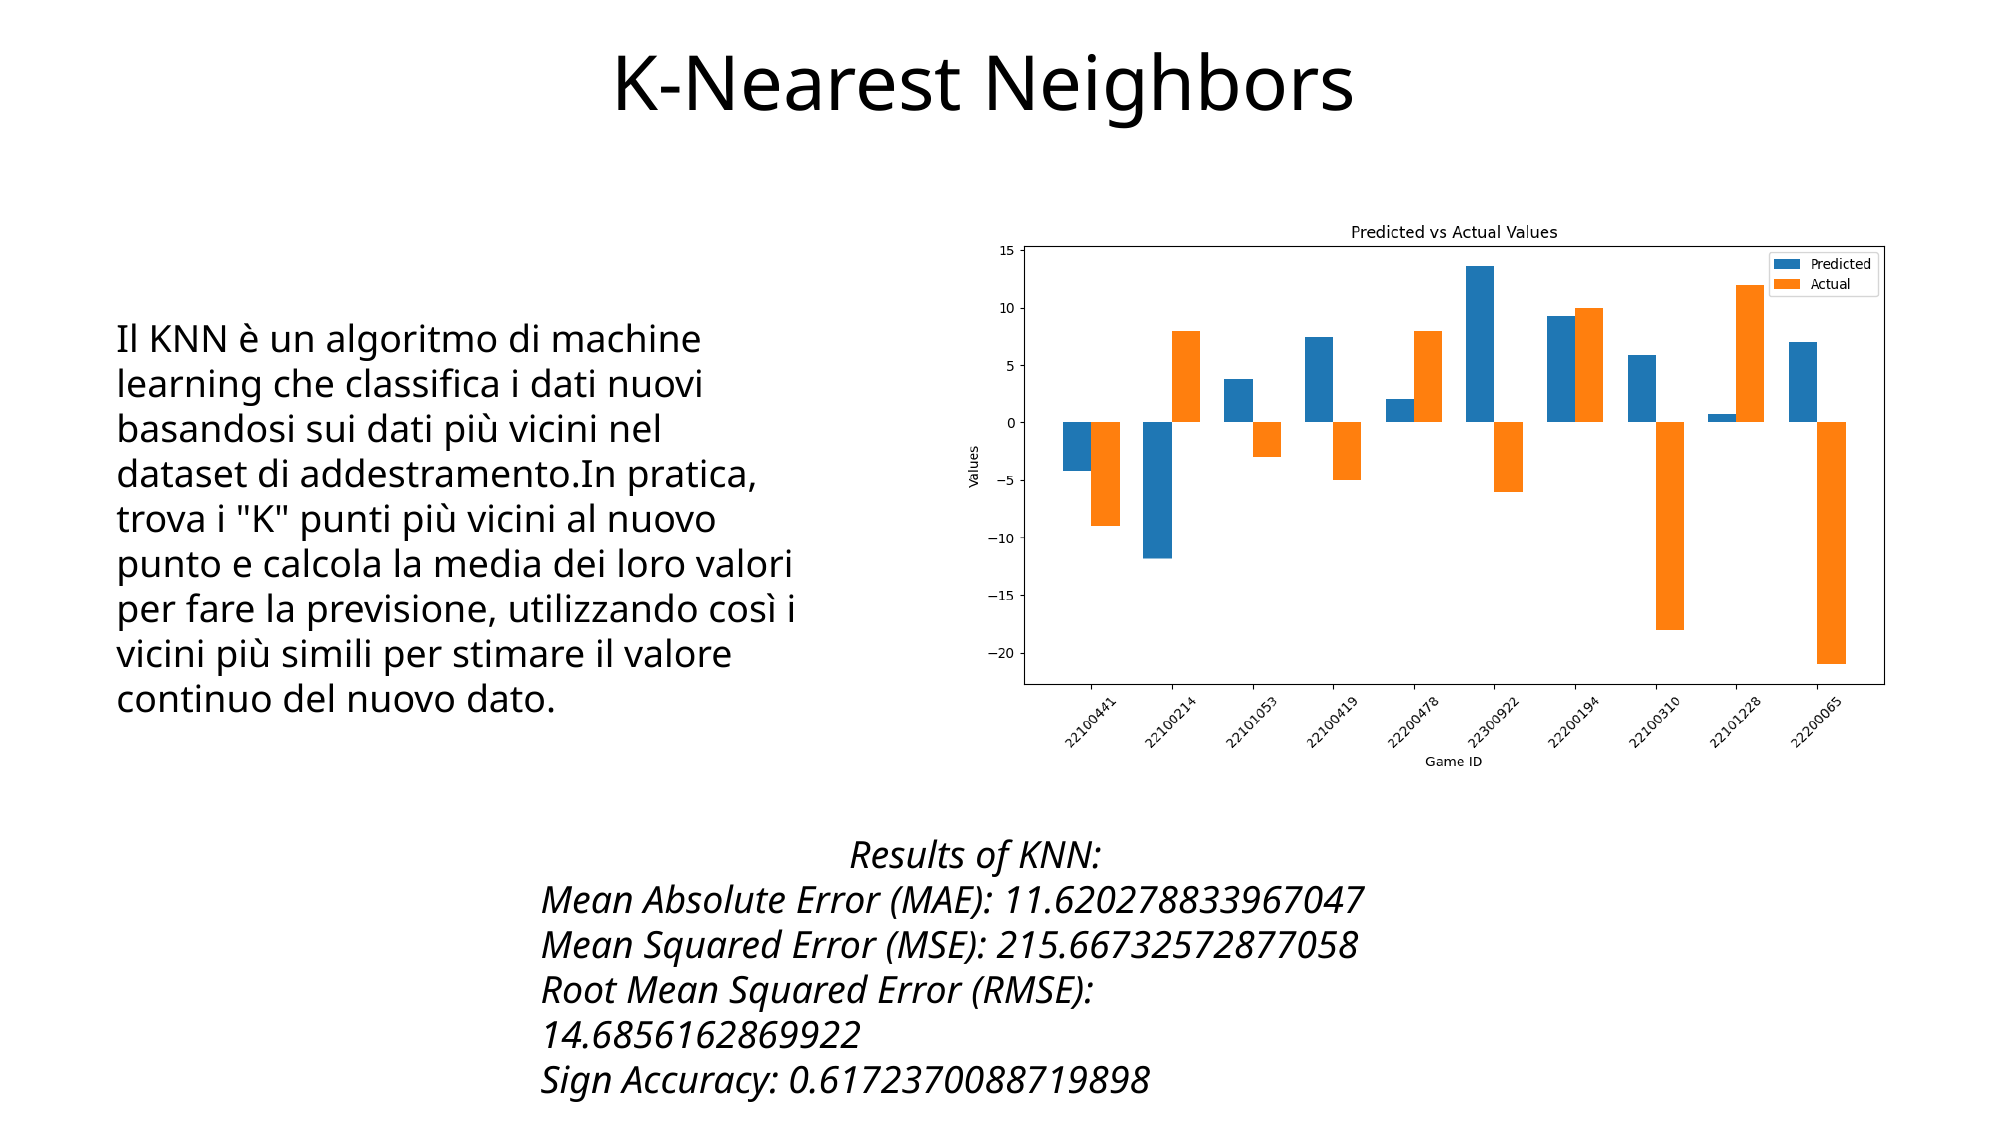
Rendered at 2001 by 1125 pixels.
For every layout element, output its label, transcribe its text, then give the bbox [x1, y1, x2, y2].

text_box Results of KNN: Mean Absolute Error (MAE): 11.620278833967047 Mean Squared Error (MSE): 215.66732572877058 Root Mean Squared Error (RMSE): 14.6856162869922 Sign Accuracy: 0.6172370088719898 [525, 823, 1426, 1109]
text_box Il KNN è un algoritmo di machine learning che classifica i dati nuovi basandosi sui dati più vicini nel dataset di addestramento.In pratica, trova i "K" punti più vicini al nuovo punto e calcola la media dei loro valori per fare la previsione, utilizzando così i vicini più simili per stimare il valore continuo del nuovo dato. [101, 307, 815, 728]
picture [953, 210, 1898, 783]
title K-Nearest Neighbors [596, 0, 1403, 172]
